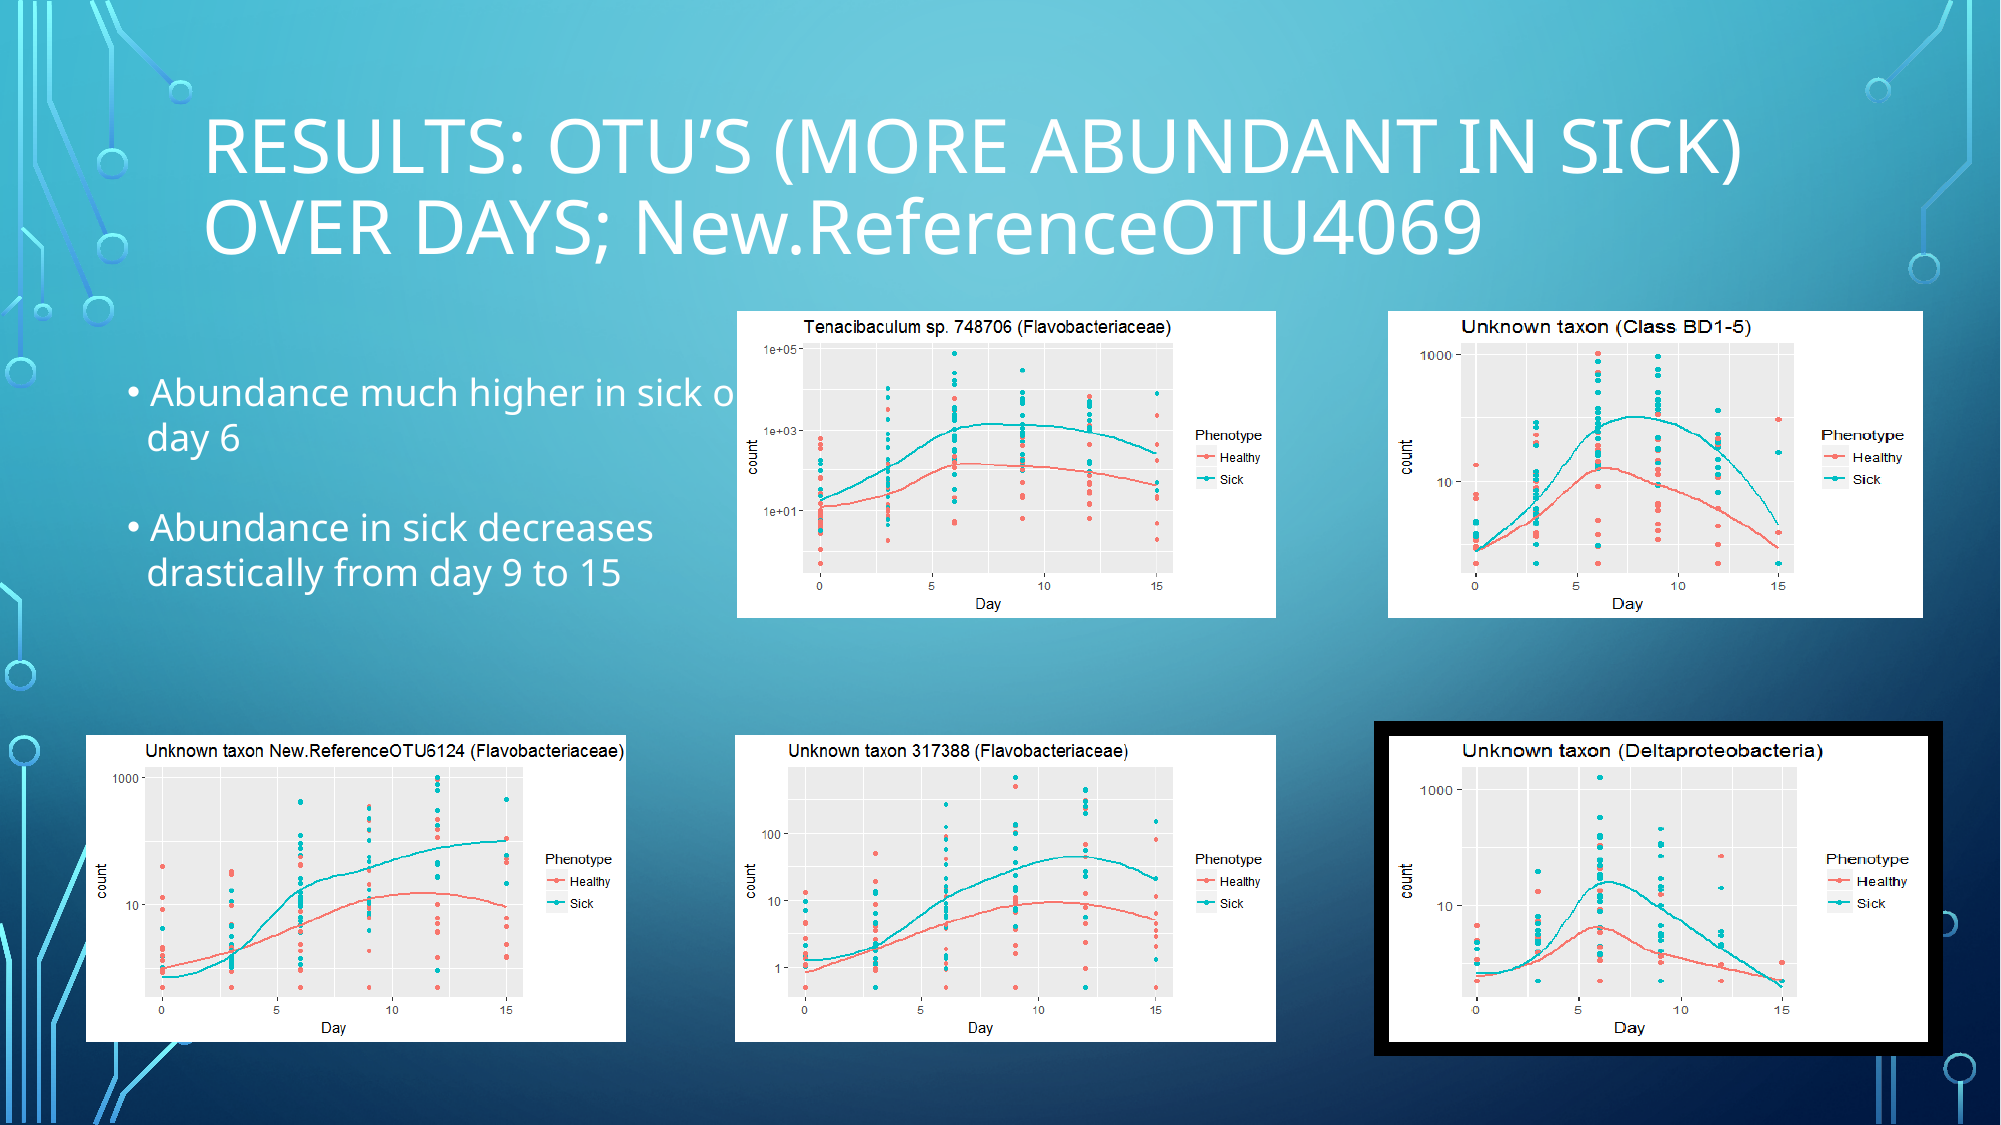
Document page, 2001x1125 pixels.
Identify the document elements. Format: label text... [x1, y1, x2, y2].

text_box Abundance much higher in sick on day 6 Abundance in sick decreases drastically from day 9 to 15 [112, 361, 774, 647]
picture [85, 735, 626, 1043]
picture [735, 735, 1276, 1043]
picture [1388, 735, 1929, 1043]
picture [737, 311, 1276, 618]
text_box Results: OTU’s (more abundant in sick) over days; New.ReferenceOTU4069 [187, 68, 1813, 312]
picture [1388, 311, 1923, 618]
